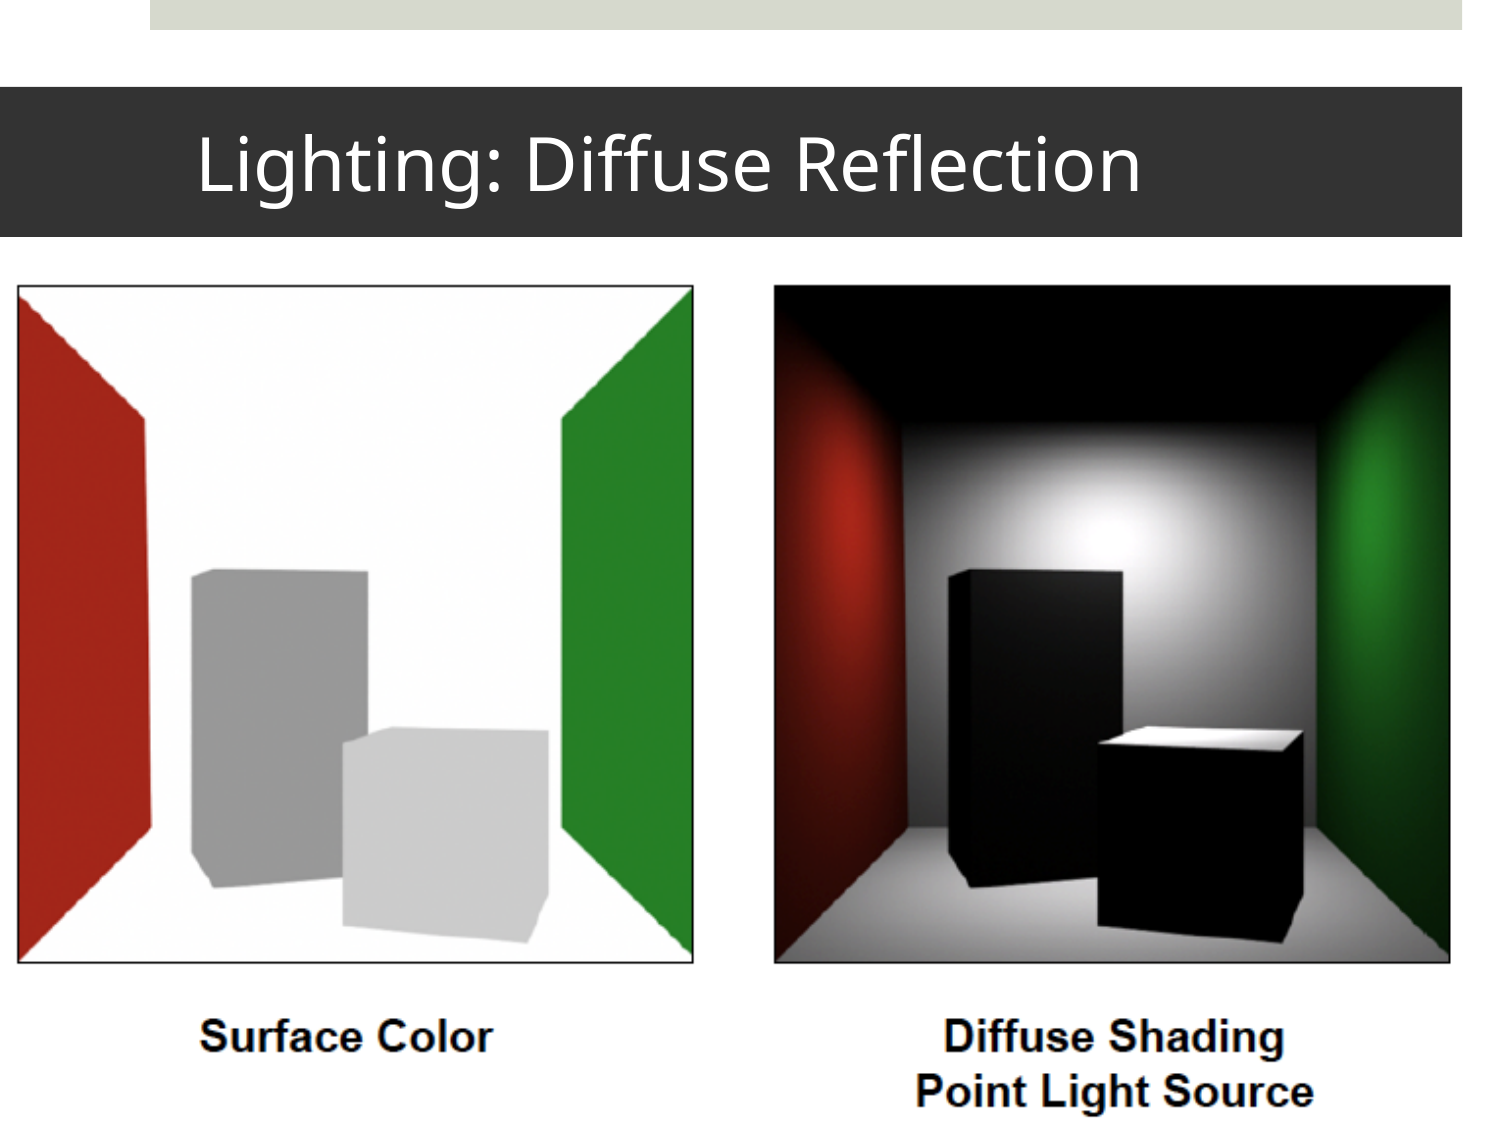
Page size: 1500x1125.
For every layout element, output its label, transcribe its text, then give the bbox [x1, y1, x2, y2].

picture [0, 261, 1500, 1125]
title Lighting: Diffuse Reflection [0, 86, 1463, 237]
